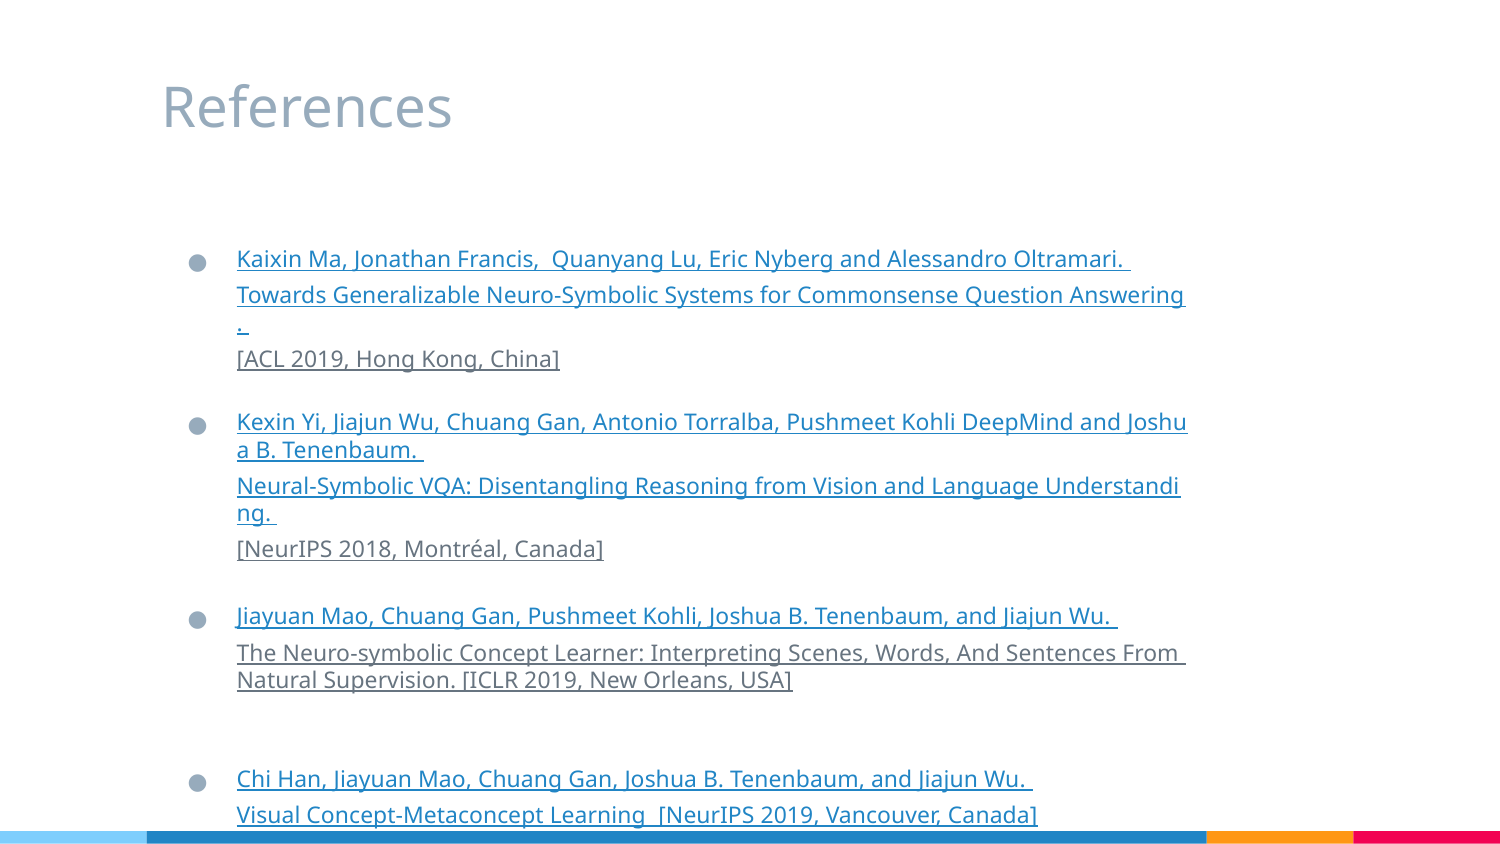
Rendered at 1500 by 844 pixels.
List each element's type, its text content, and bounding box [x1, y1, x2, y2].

title References [146, 58, 1207, 154]
list Kaixin Ma, Jonathan Francis, Quanyang Lu, Eric Nyberg and Alessandro Oltramari. Towards Generalizable Neuro-Symbolic Systems for Commonsense Question Answering. [ACL 2019, Hong Kong, China] Kexin Yi, Jiajun Wu, Chuang Gan, Antonio Torralba, Pushmeet Kohli DeepMind and Joshua B. Tenenbaum. Neural-Symbolic VQA: Disentangling Reasoning from Vision and Language Understanding. [NeurIPS 2018, Montréal, Canada] Jiayuan Mao, Chuang Gan, Pushmeet Kohli, Joshua B. Tenenbaum, and Jiajun Wu. The Neuro-symbolic Concept Learner: Interpreting Scenes, Words, And Sentences From Natural Supervision. [ICLR 2019, New Orleans, USA] Chi Han, Jiayuan Mao, Chuang Gan, Joshua B. Tenenbaum, and Jiajun Wu. Visual Concept-Metaconcept Learning [NeurIPS 2019, Vancouver, Canada] [146, 225, 1207, 809]
